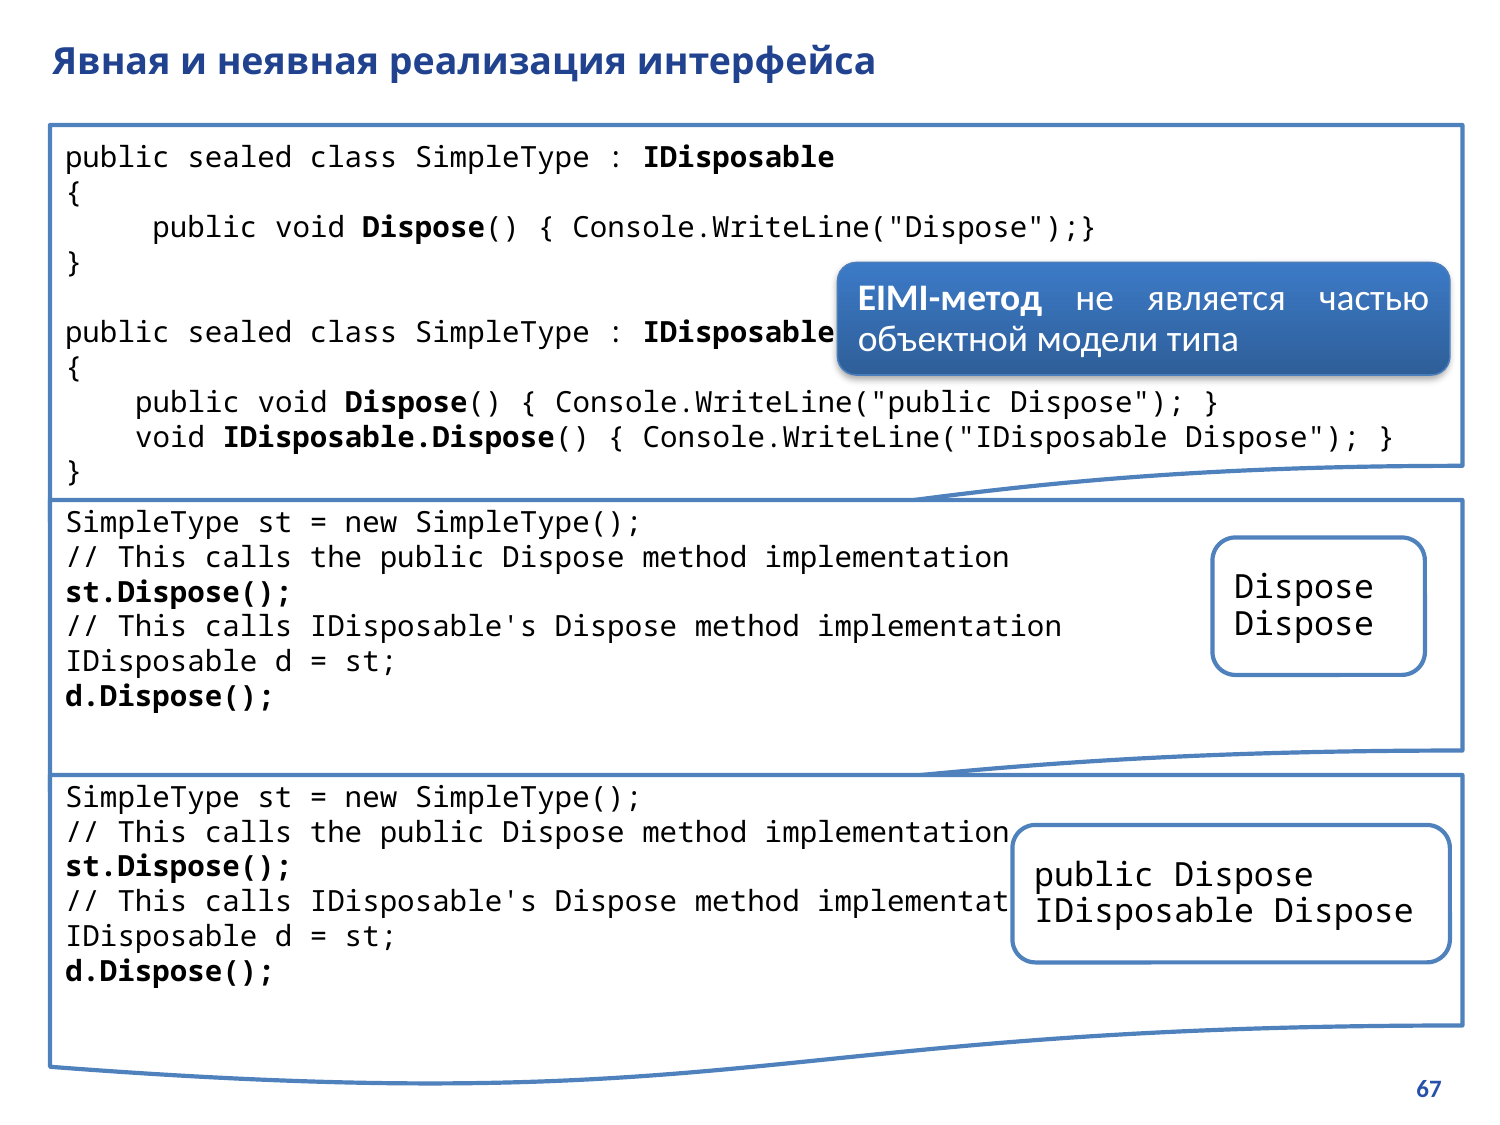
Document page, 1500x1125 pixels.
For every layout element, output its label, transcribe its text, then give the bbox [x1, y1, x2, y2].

text_box SimpleType st = new SimpleType(); // This calls the public Dispose method implementation st.Dispose(); // This calls IDisposable's Dispose method implementation IDisposable d = st; d.Dispose(); [47, 772, 1465, 1086]
text_box public Dispose IDisposable Dispose [1010, 822, 1453, 965]
text_box Dispose Dispose [1210, 535, 1428, 678]
text_box EIMI-метод не является частью объектной модели типа [836, 261, 1451, 376]
title Явная и неявная реализация интерфейса [36, 29, 1469, 90]
text_box public sealed class SimpleType : IDisposable { public void Dispose() { Console.WriteLine("Dispose");} } public sealed class SimpleType : IDisposable { public void Dispose() { Console.WriteLine("public Dispose"); } void IDisposable.Dispose() { Console.WriteLine("IDisposable Dispose"); } } [47, 122, 1465, 499]
text_box SimpleType st = new SimpleType(); // This calls the public Dispose method implementation st.Dispose(); // This calls IDisposable's Dispose method implementation IDisposable d = st; d.Dispose(); [47, 497, 1465, 774]
